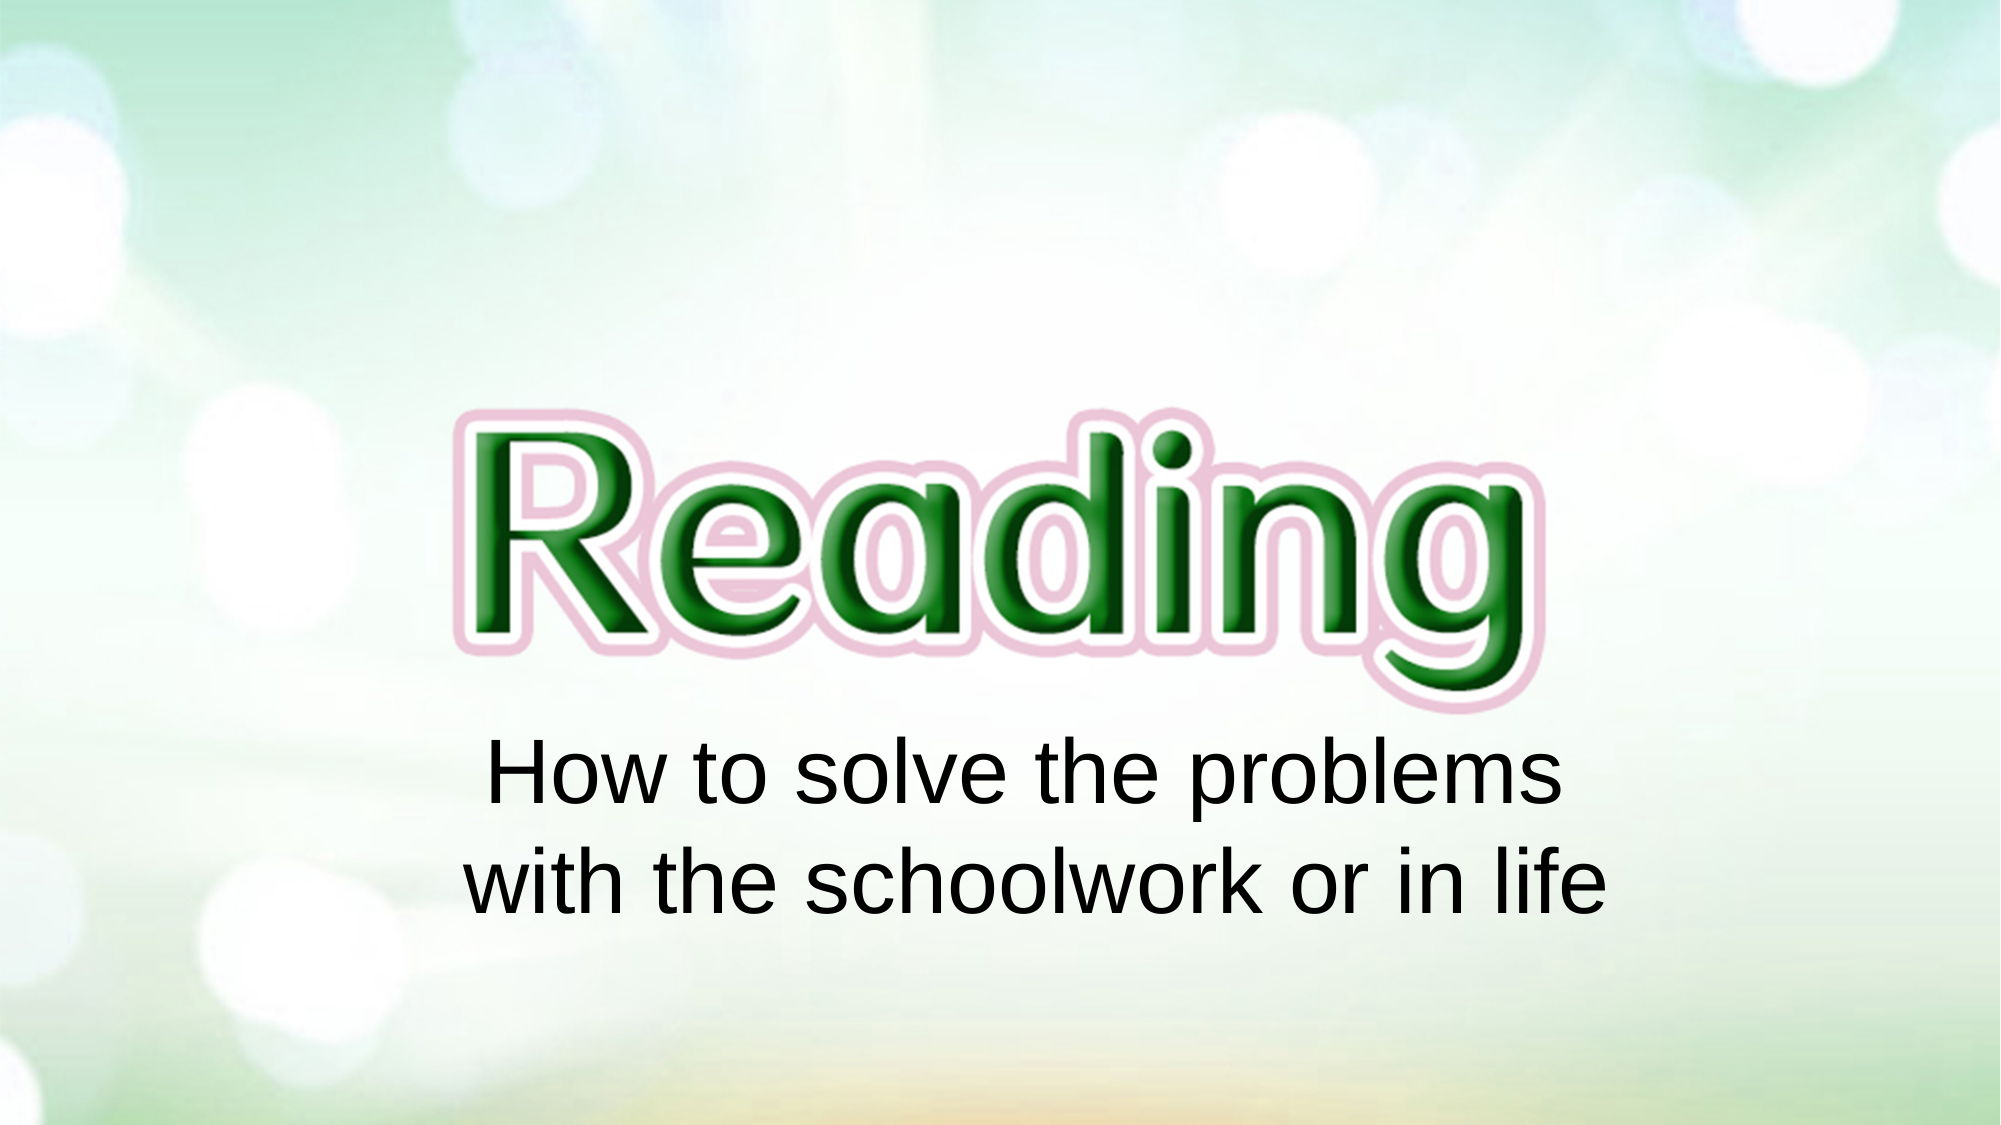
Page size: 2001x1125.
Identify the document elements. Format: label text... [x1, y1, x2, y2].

title How to solve the problems with the schoolwork or in life [137, 727, 1938, 916]
picture [0, 0, 2001, 1125]
